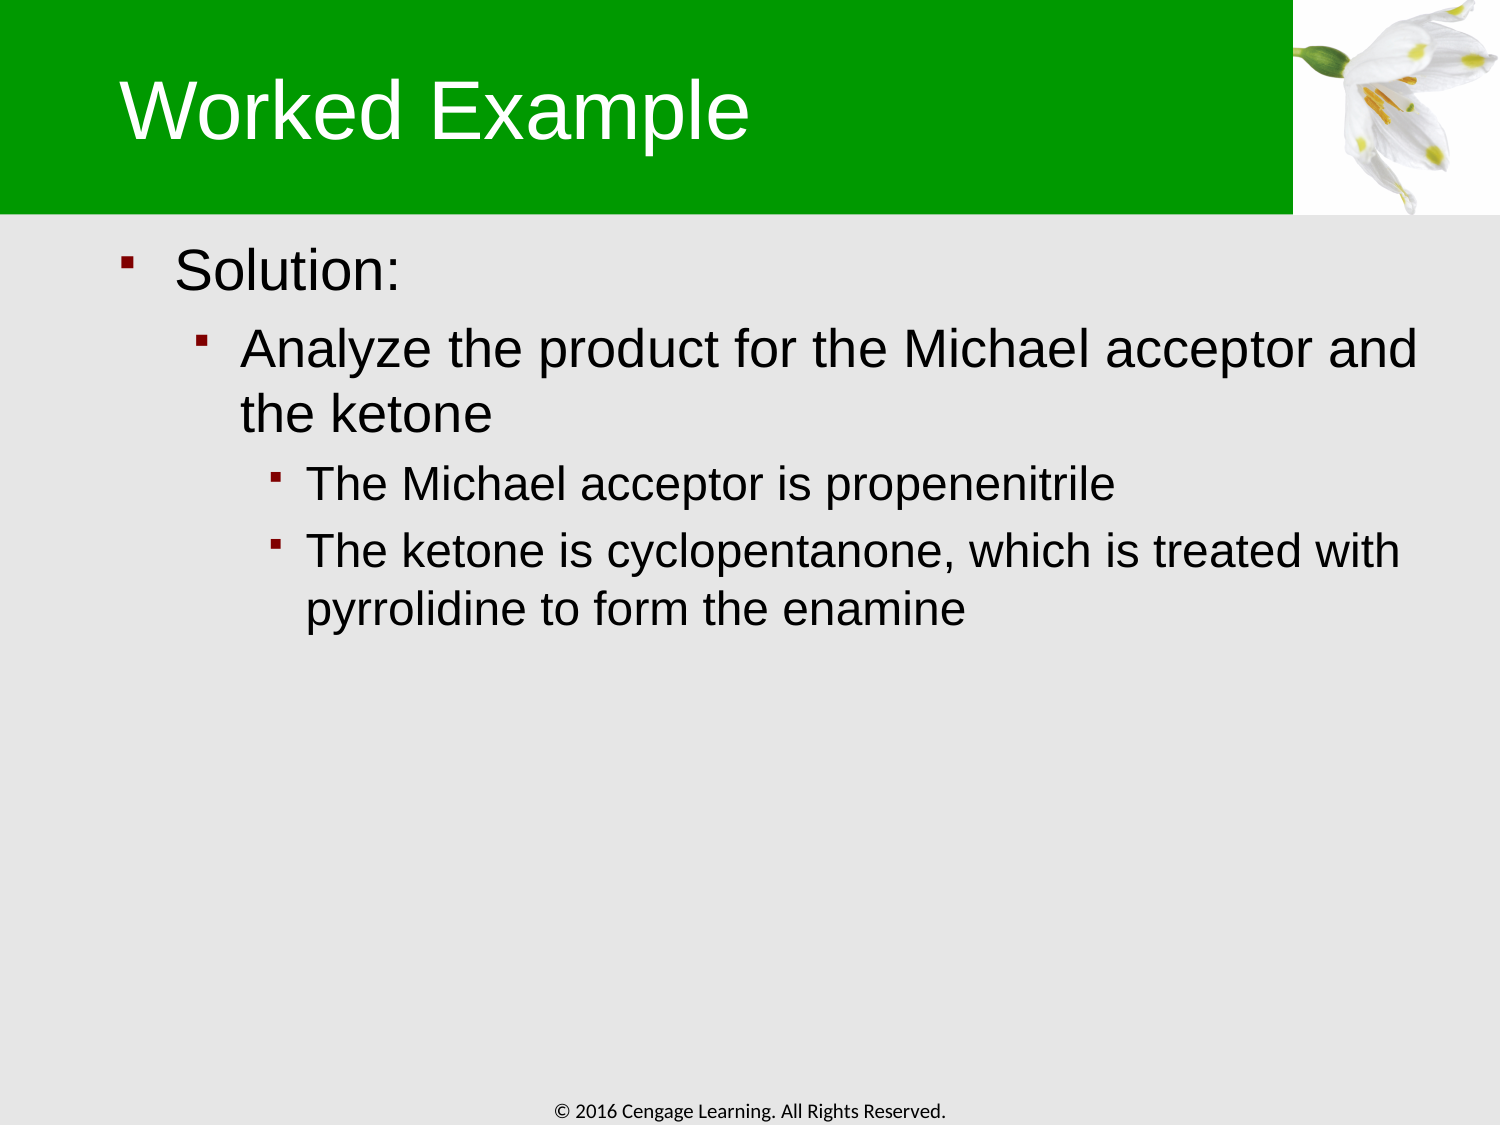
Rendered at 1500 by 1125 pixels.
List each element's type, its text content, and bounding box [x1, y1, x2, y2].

list Solution: Analyze the product for the Michael acceptor and the ketone The Michael acceptor is propenenitrile The ketone is cyclopentanone, which is treated with pyrrolidine to form the enamine [103, 224, 1450, 1063]
title Worked Example [102, 0, 1288, 213]
picture [1293, 0, 1500, 215]
